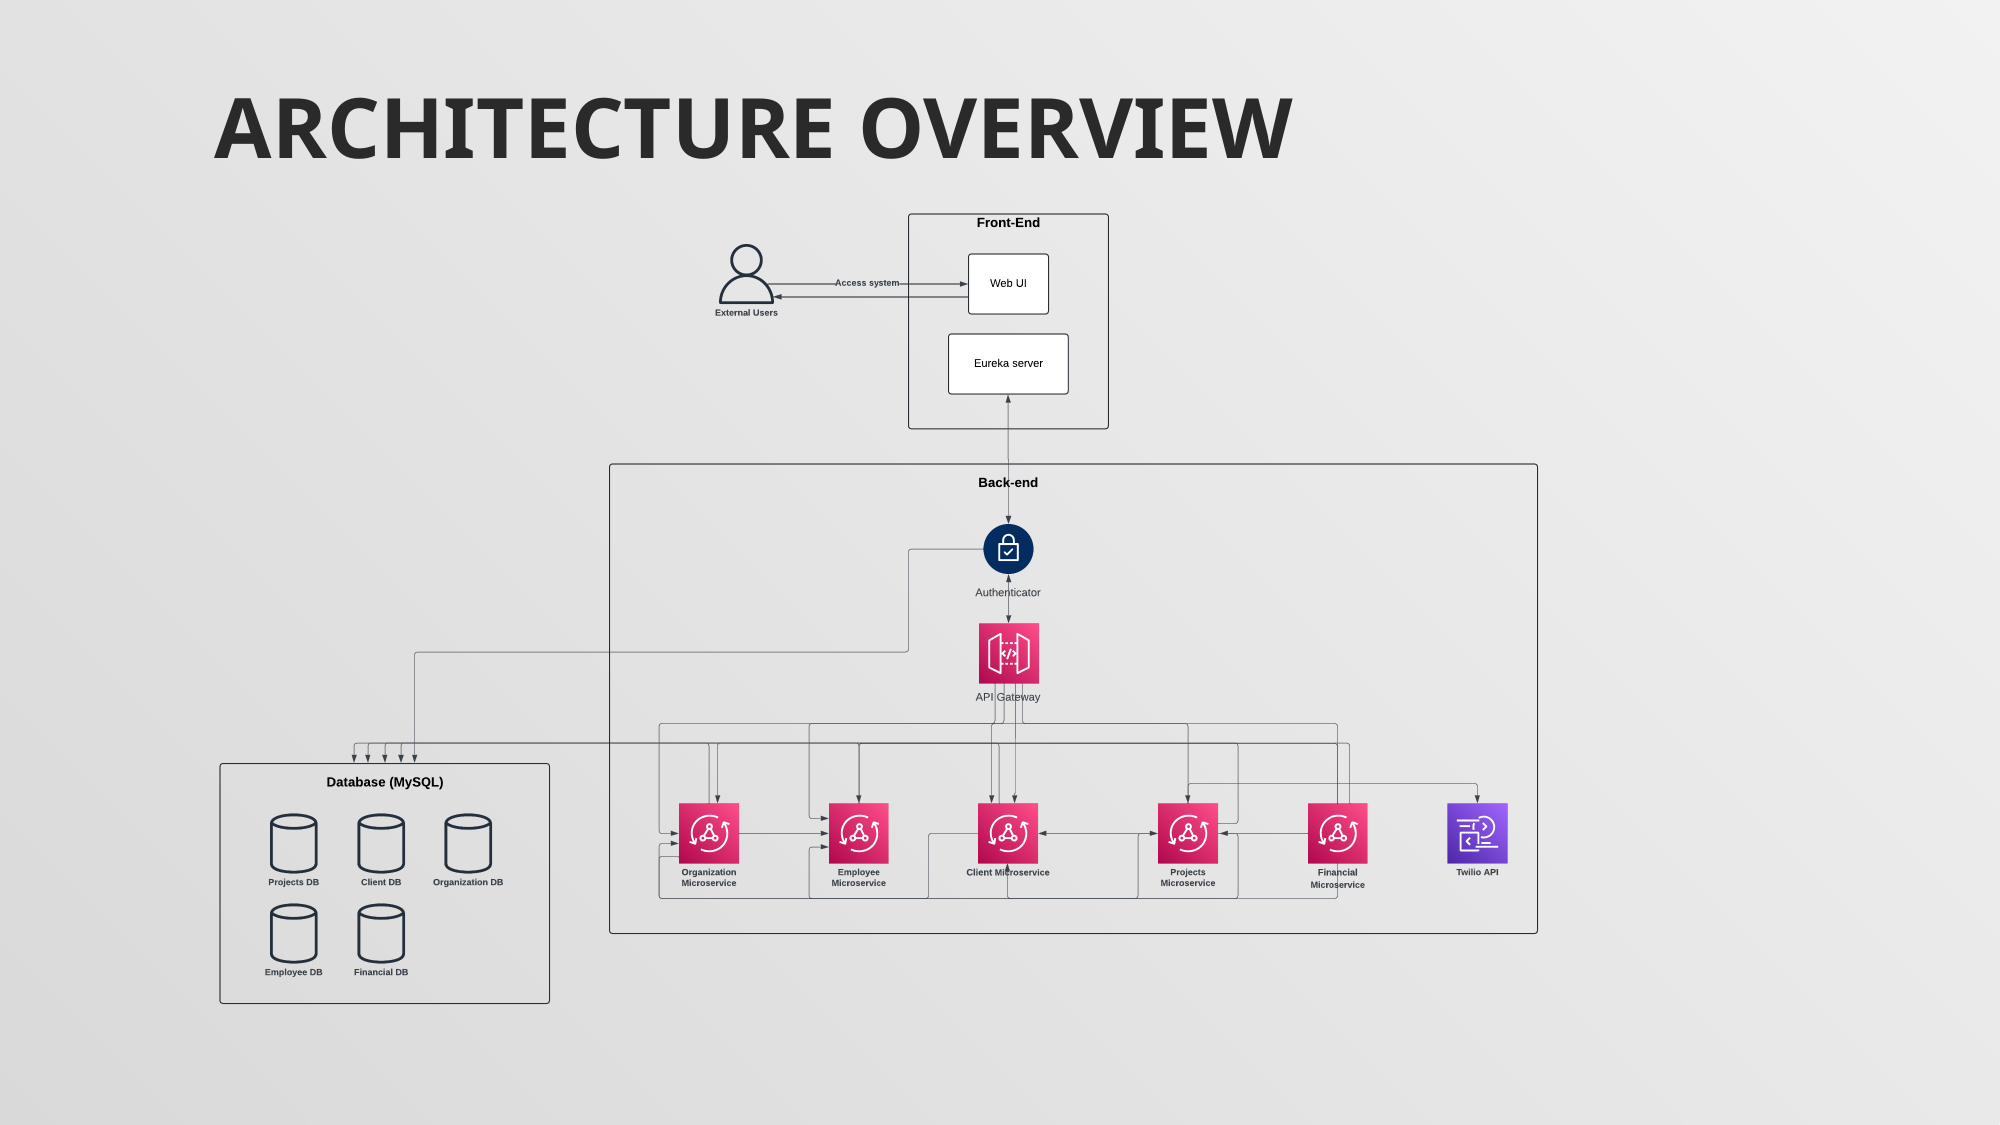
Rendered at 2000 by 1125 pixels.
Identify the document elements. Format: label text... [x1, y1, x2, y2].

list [200, 184, 1557, 1023]
title Architecture Overview [199, 45, 1800, 185]
